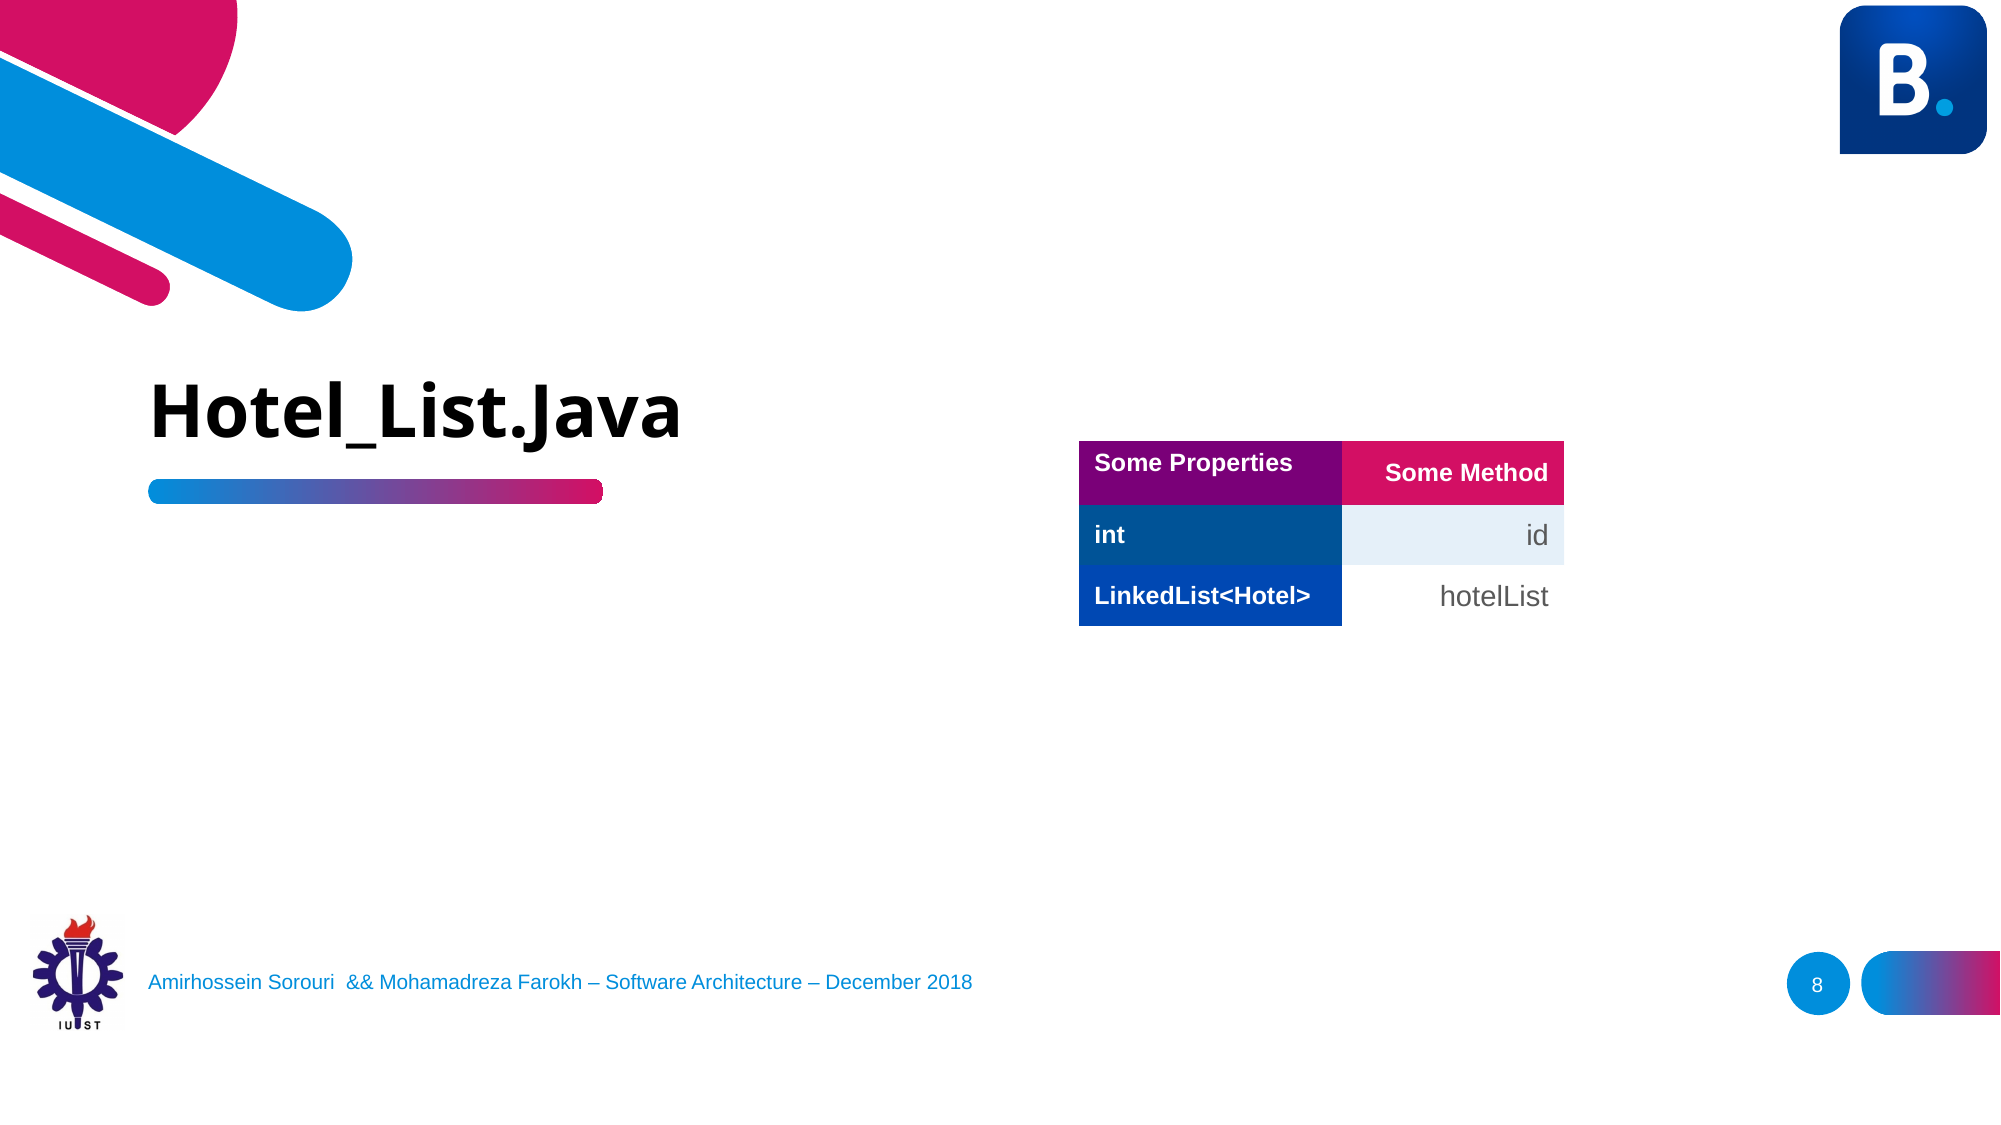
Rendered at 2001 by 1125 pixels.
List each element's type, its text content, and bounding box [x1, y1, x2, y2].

table_cell hotelList [1342, 565, 1564, 626]
table_cell int [1079, 505, 1342, 565]
table_cell id [1342, 505, 1564, 565]
table_header Some Properties [1079, 441, 1342, 505]
footer Amirhossein Sorouri && Mohamadreza Farokh – Software Architecture – December 2018 [133, 951, 1553, 1011]
slide_number 8 [1772, 954, 1863, 1015]
picture [30, 914, 125, 1031]
title Hotel_List.Java [133, 350, 723, 462]
table_header Some Method [1342, 441, 1564, 505]
picture [1835, 1, 1991, 158]
table_cell LinkedList<Hotel> [1079, 565, 1342, 626]
